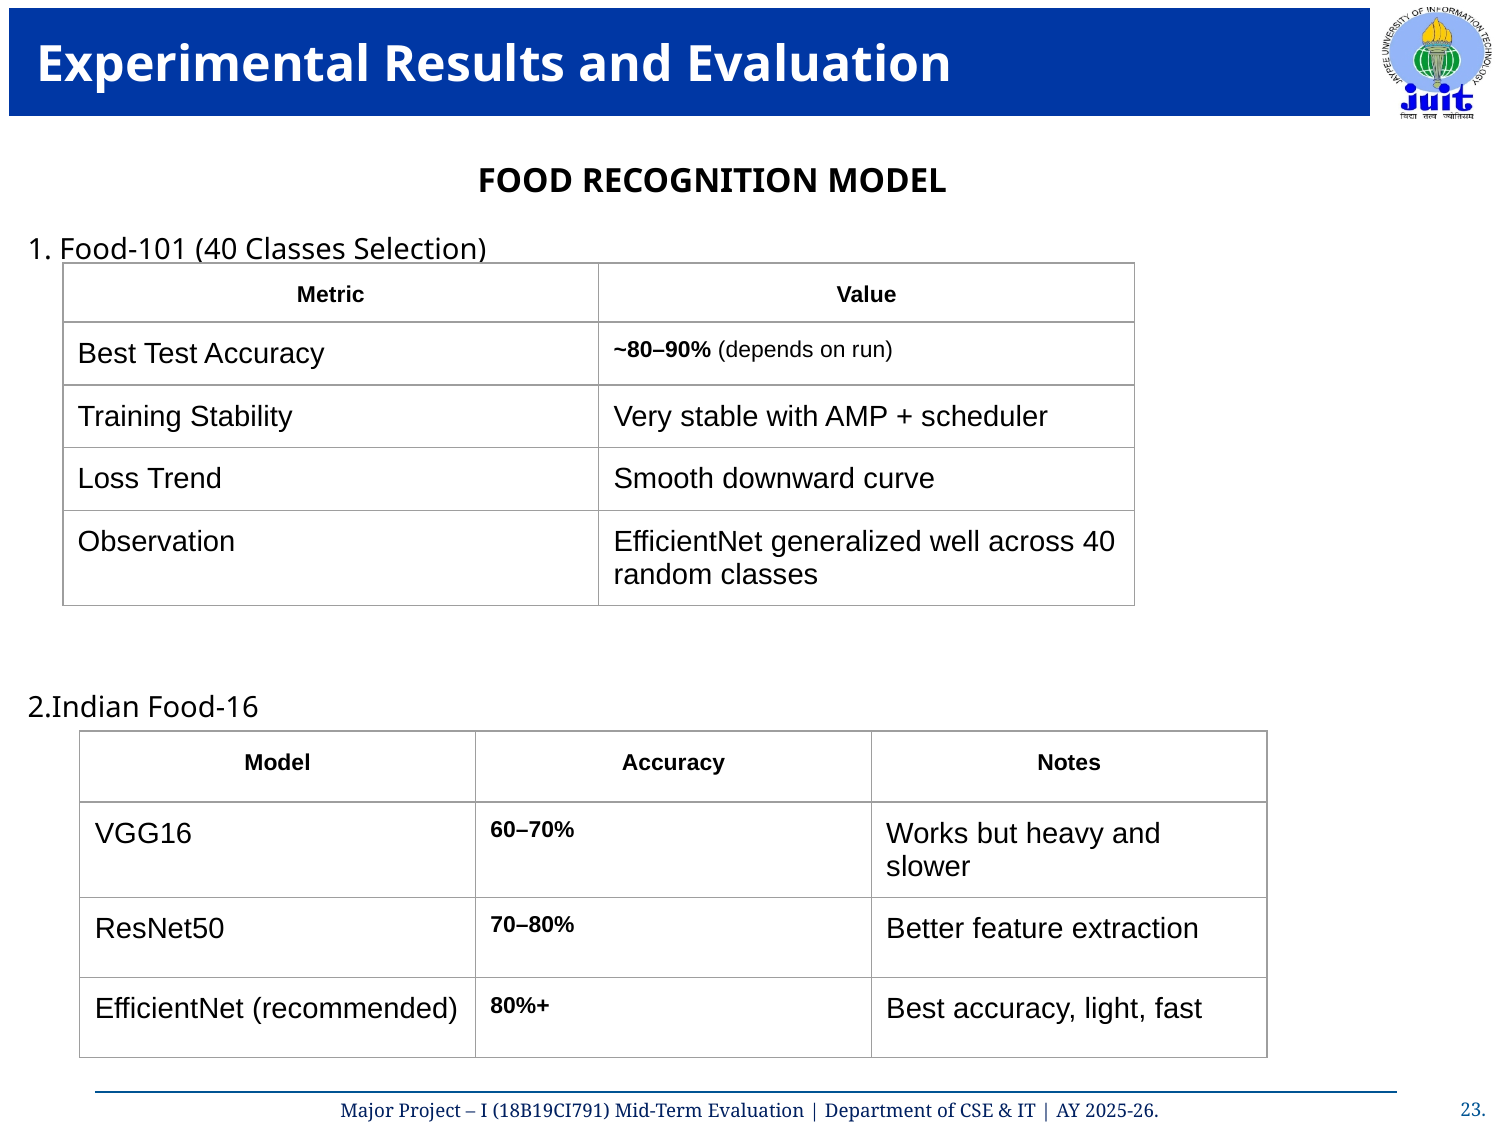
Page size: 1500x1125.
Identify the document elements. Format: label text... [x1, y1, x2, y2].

text_box FOOD RECOGNITION MODEL 1. Food-101 (40 Classes Selection) 2.Indian Food-16 [12, 131, 1482, 1083]
table_cell Observation [64, 511, 598, 605]
table_cell EfficientNet generalized well across 40 random classes [599, 511, 1134, 605]
table_header Metric [64, 264, 598, 321]
table_cell VGG16 [80, 803, 475, 897]
table_cell 70–80% [476, 898, 871, 977]
table_cell Very stable with AMP + scheduler [599, 386, 1134, 447]
table_cell Training Stability [64, 386, 598, 447]
table_cell Smooth downward curve [599, 448, 1134, 510]
picture [1375, 7, 1500, 119]
table_cell Works but heavy and slower [872, 803, 1266, 897]
table_cell EfficientNet (recommended) [80, 978, 475, 1057]
table_cell ~80–90% (depends on run) [599, 323, 1134, 384]
table_header Notes [872, 732, 1266, 801]
table_cell Best Test Accuracy [64, 323, 598, 384]
table_header Model [80, 732, 475, 801]
table_header Accuracy [476, 732, 871, 801]
table_cell ResNet50 [80, 898, 475, 977]
table_header Value [599, 264, 1134, 321]
table_cell 60–70% [476, 803, 871, 897]
title Experimental Results and Evaluation [4, 2, 1375, 121]
table_cell Best accuracy, light, fast [872, 978, 1266, 1057]
table_cell Better feature extraction [872, 898, 1266, 977]
table_cell 80%+ [476, 978, 871, 1057]
table_cell Loss Trend [64, 448, 598, 510]
